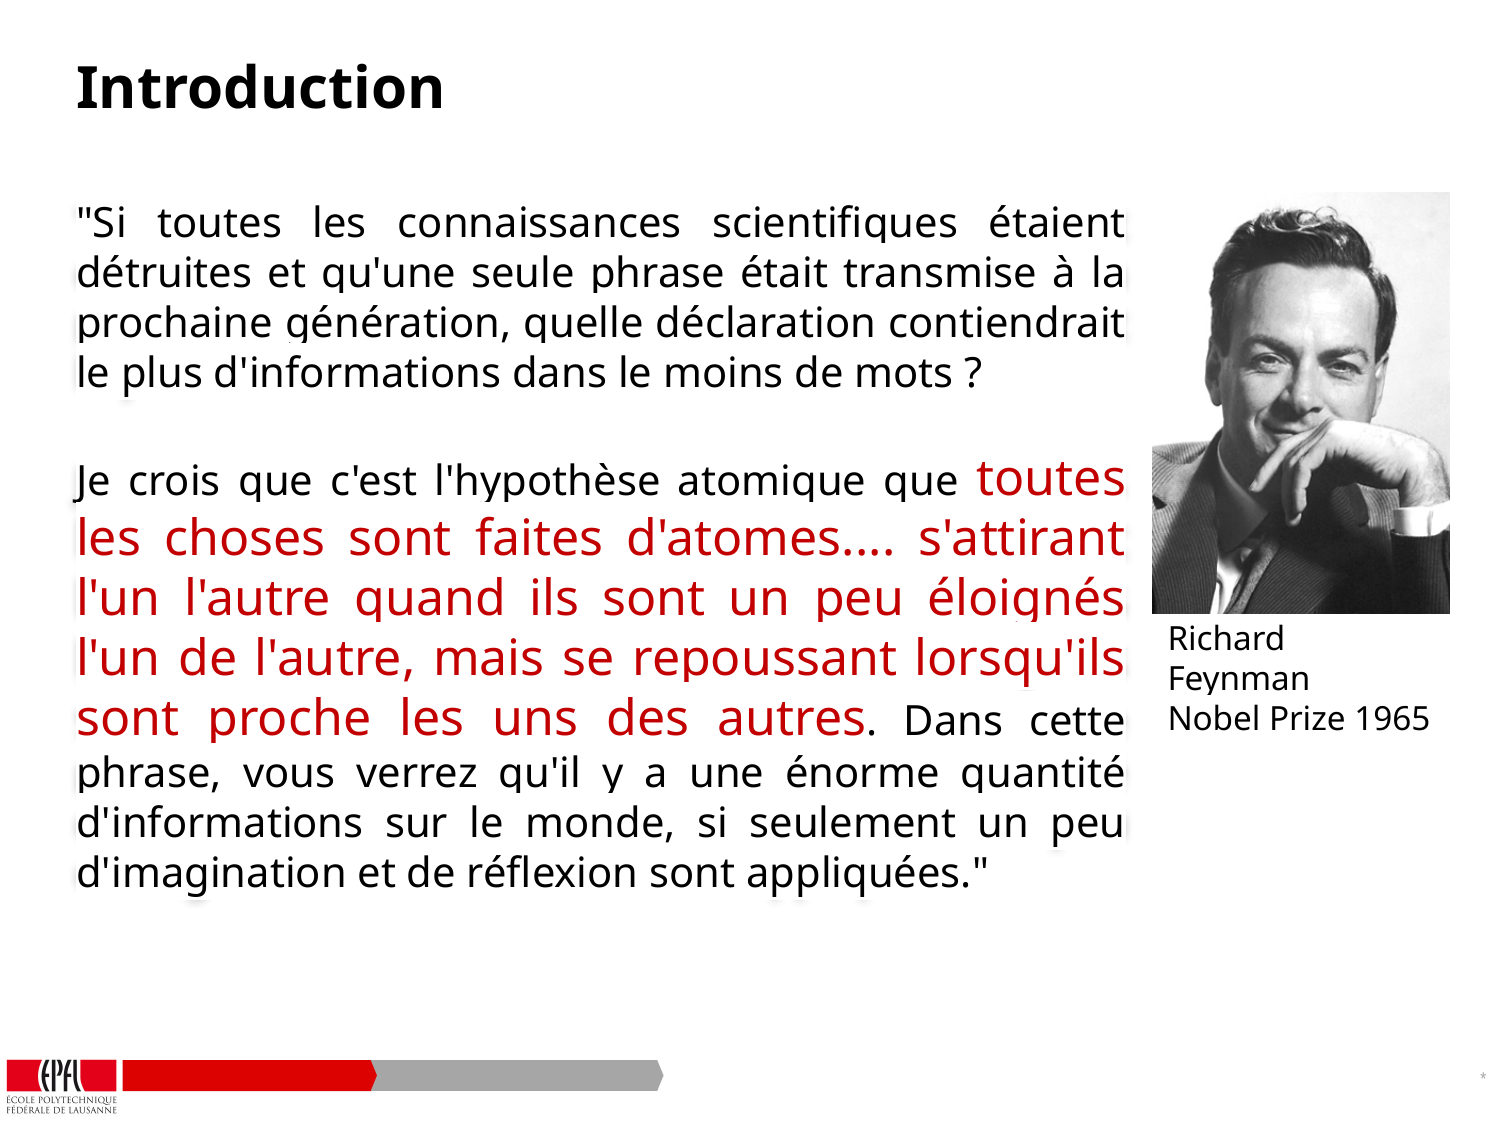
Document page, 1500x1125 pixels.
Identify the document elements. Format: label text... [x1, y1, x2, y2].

picture [1152, 192, 1451, 614]
list "Si toutes les connaissances scientifiques étaient détruites et qu'une seule phrase était transmise à la prochaine génération, quelle déclaration contiendrait le plus d'informations dans le moins de mots ? Je crois que c'est l'hypothèse atomique que toutes les choses sont faites d'atomes.... s'attirant l'un l'autre quand ils sont un peu éloignés l'un de l'autre, mais se repoussant lorsqu'ils sont proche les uns des autres. Dans cette phrase, vous verrez qu'il y a une énorme quantité d'informations sur le monde, si seulement un peu d'imagination et de réflexion sont appliquées." [60, 180, 1142, 976]
text_box Richard Feynman Nobel Prize 1965 [1152, 620, 1450, 723]
picture [3, 1056, 120, 1117]
title Introduction [60, 42, 1375, 171]
